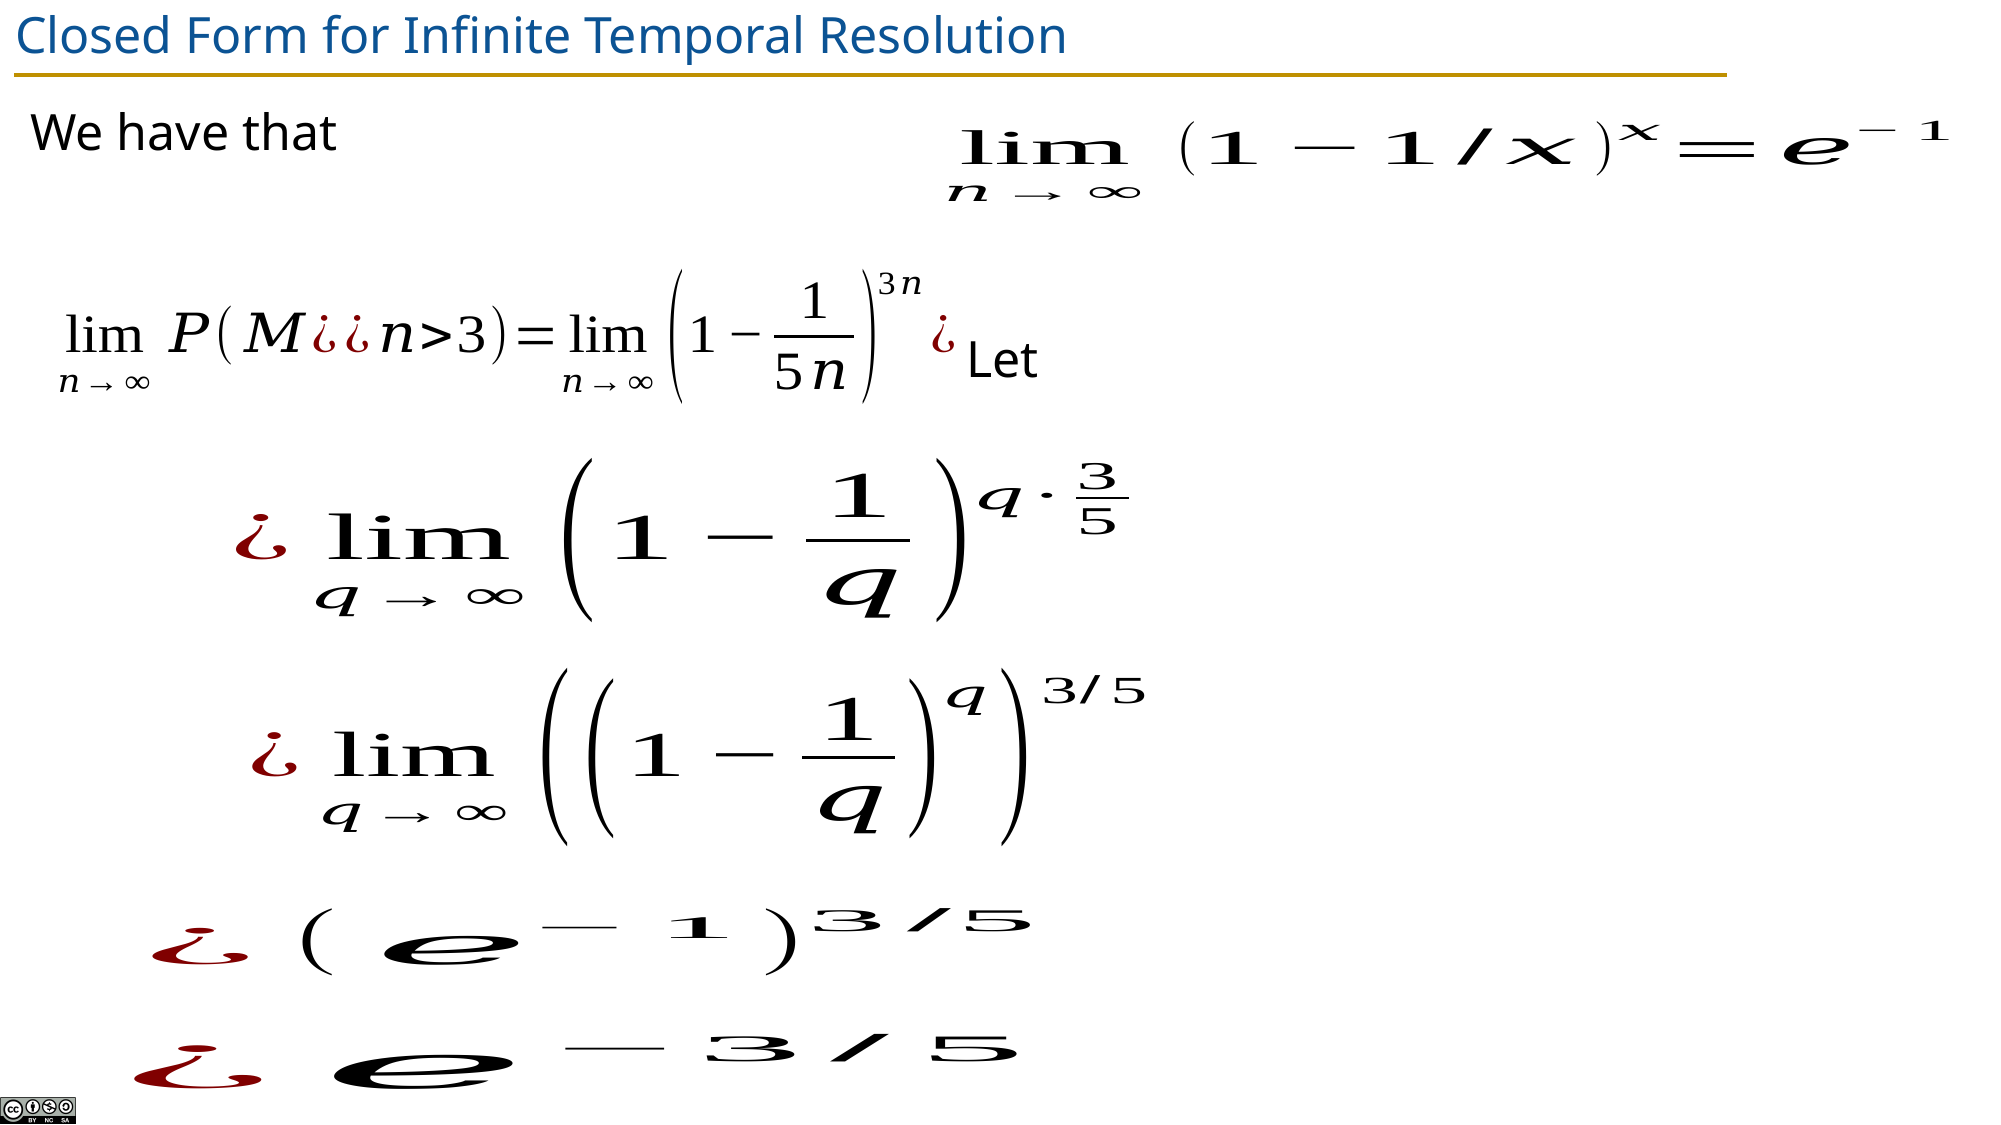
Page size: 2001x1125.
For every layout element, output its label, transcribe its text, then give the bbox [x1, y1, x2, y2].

picture [0, 1097, 76, 1124]
title Closed Form for Infinite Temporal Resolution [0, 0, 1725, 75]
